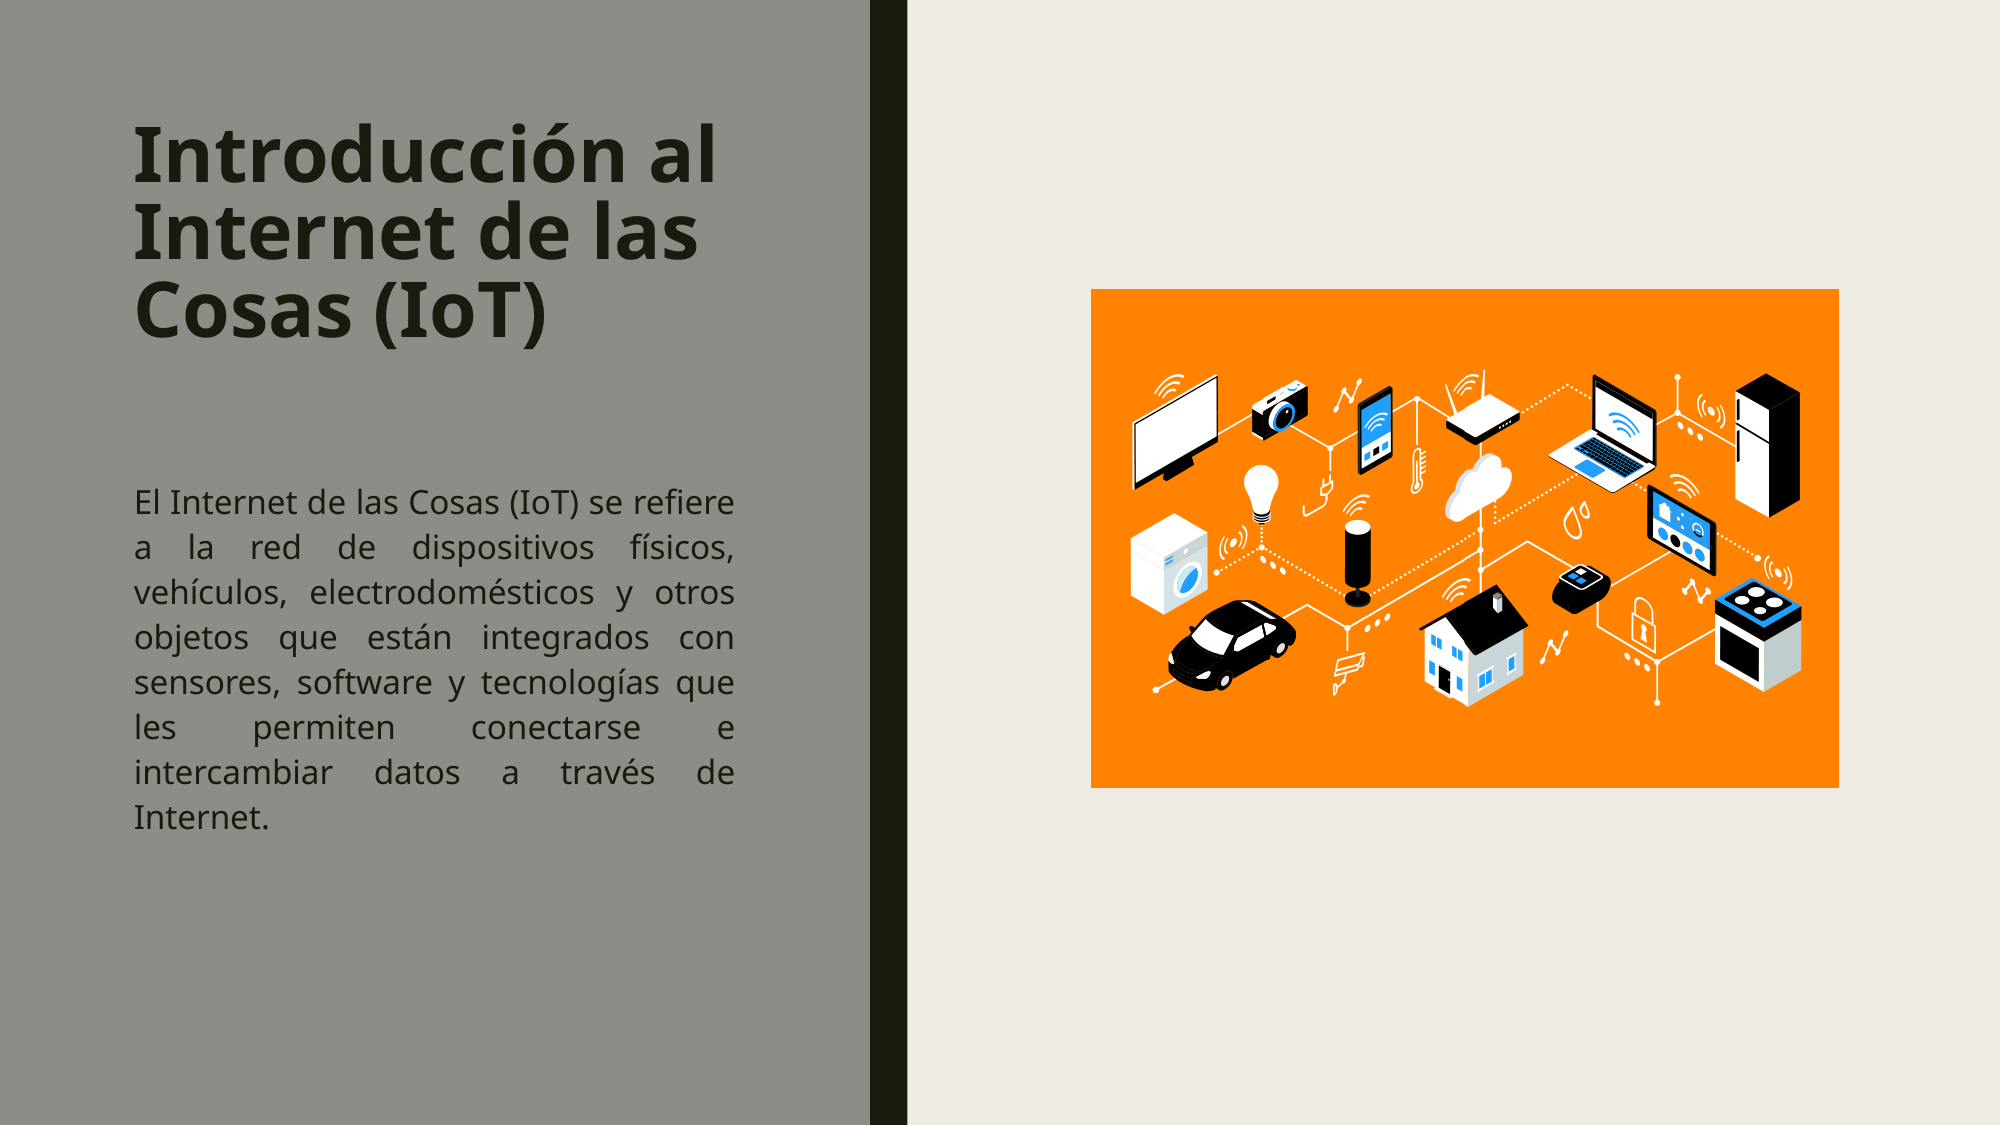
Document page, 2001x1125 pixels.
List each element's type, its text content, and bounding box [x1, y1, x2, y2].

list El Internet de las Cosas (IoT) se refiere a la red de dispositivos físicos, vehículos, electrodomésticos y otros objetos que están integrados con sensores, software y tecnologías que les permiten conectarse e intercambiar datos a través de Internet. [118, 468, 752, 963]
picture [1091, 289, 1839, 788]
title Introducción al Internet de las Cosas (IoT) [118, 112, 752, 467]
